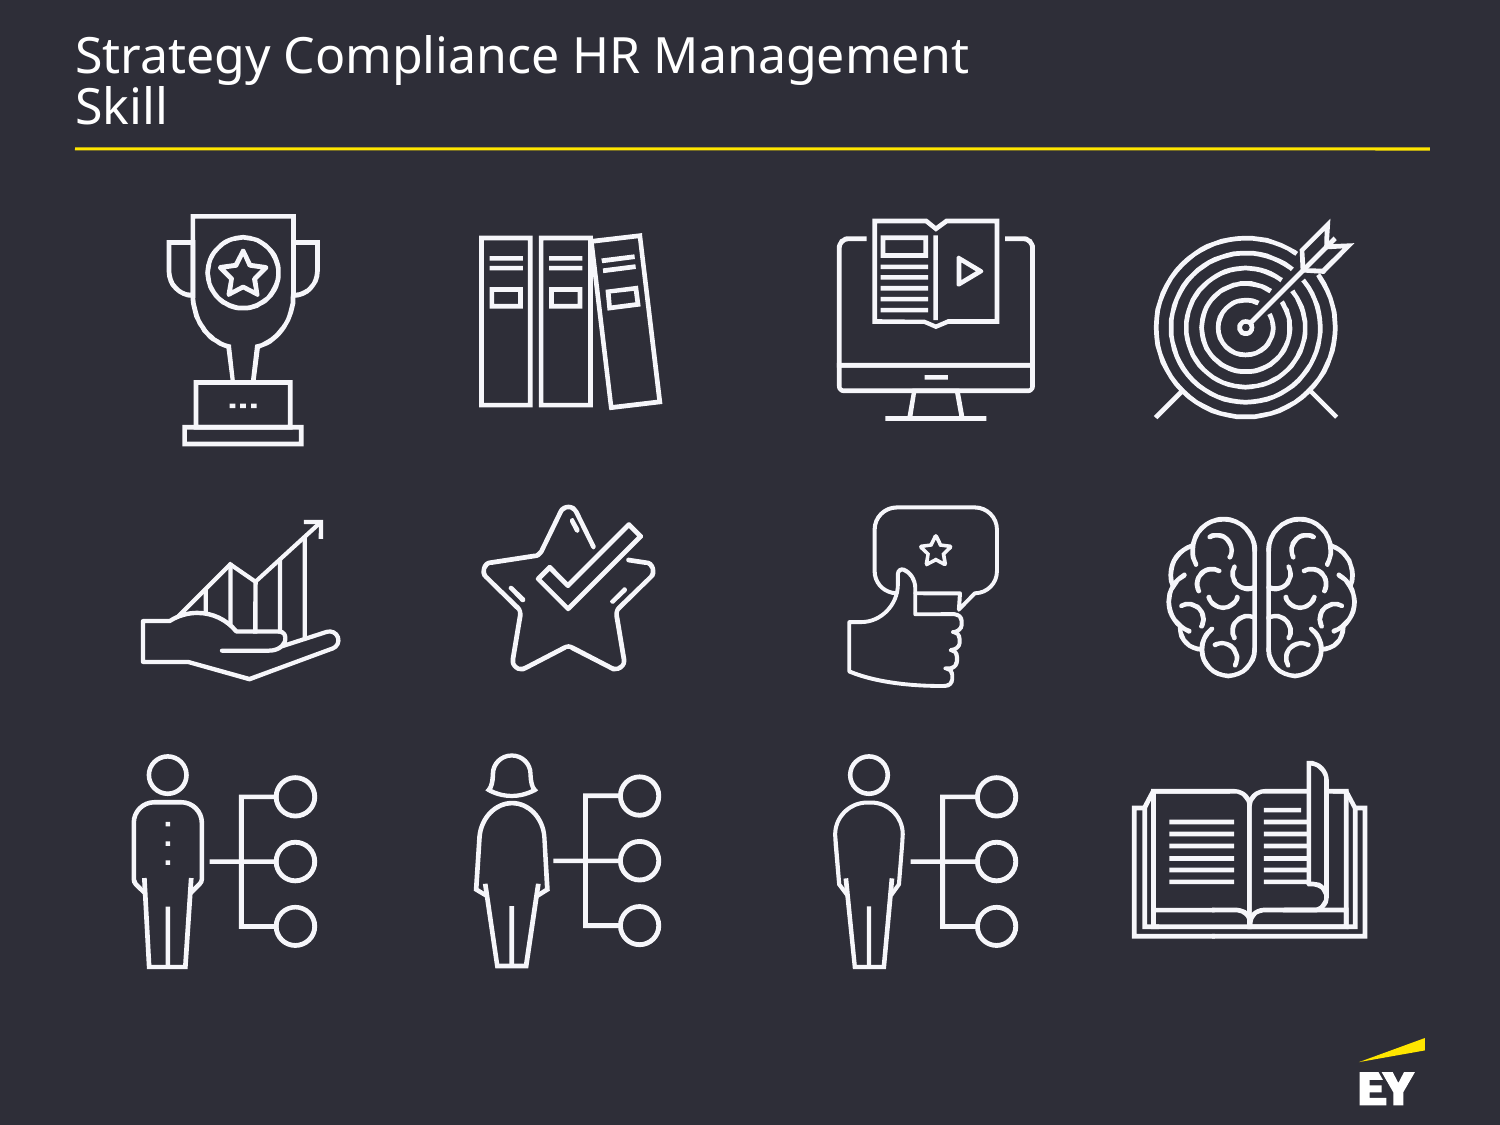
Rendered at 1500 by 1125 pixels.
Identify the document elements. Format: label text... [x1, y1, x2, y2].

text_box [166, 213, 320, 447]
title Strategy Compliance HR Management Skill [75, 33, 1425, 131]
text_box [473, 753, 662, 969]
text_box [140, 519, 342, 682]
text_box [478, 232, 663, 411]
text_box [131, 753, 318, 970]
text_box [836, 218, 1036, 421]
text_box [1166, 516, 1358, 679]
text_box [1131, 760, 1368, 939]
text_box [481, 504, 656, 672]
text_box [847, 505, 1000, 689]
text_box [832, 753, 1019, 970]
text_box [1153, 218, 1355, 420]
